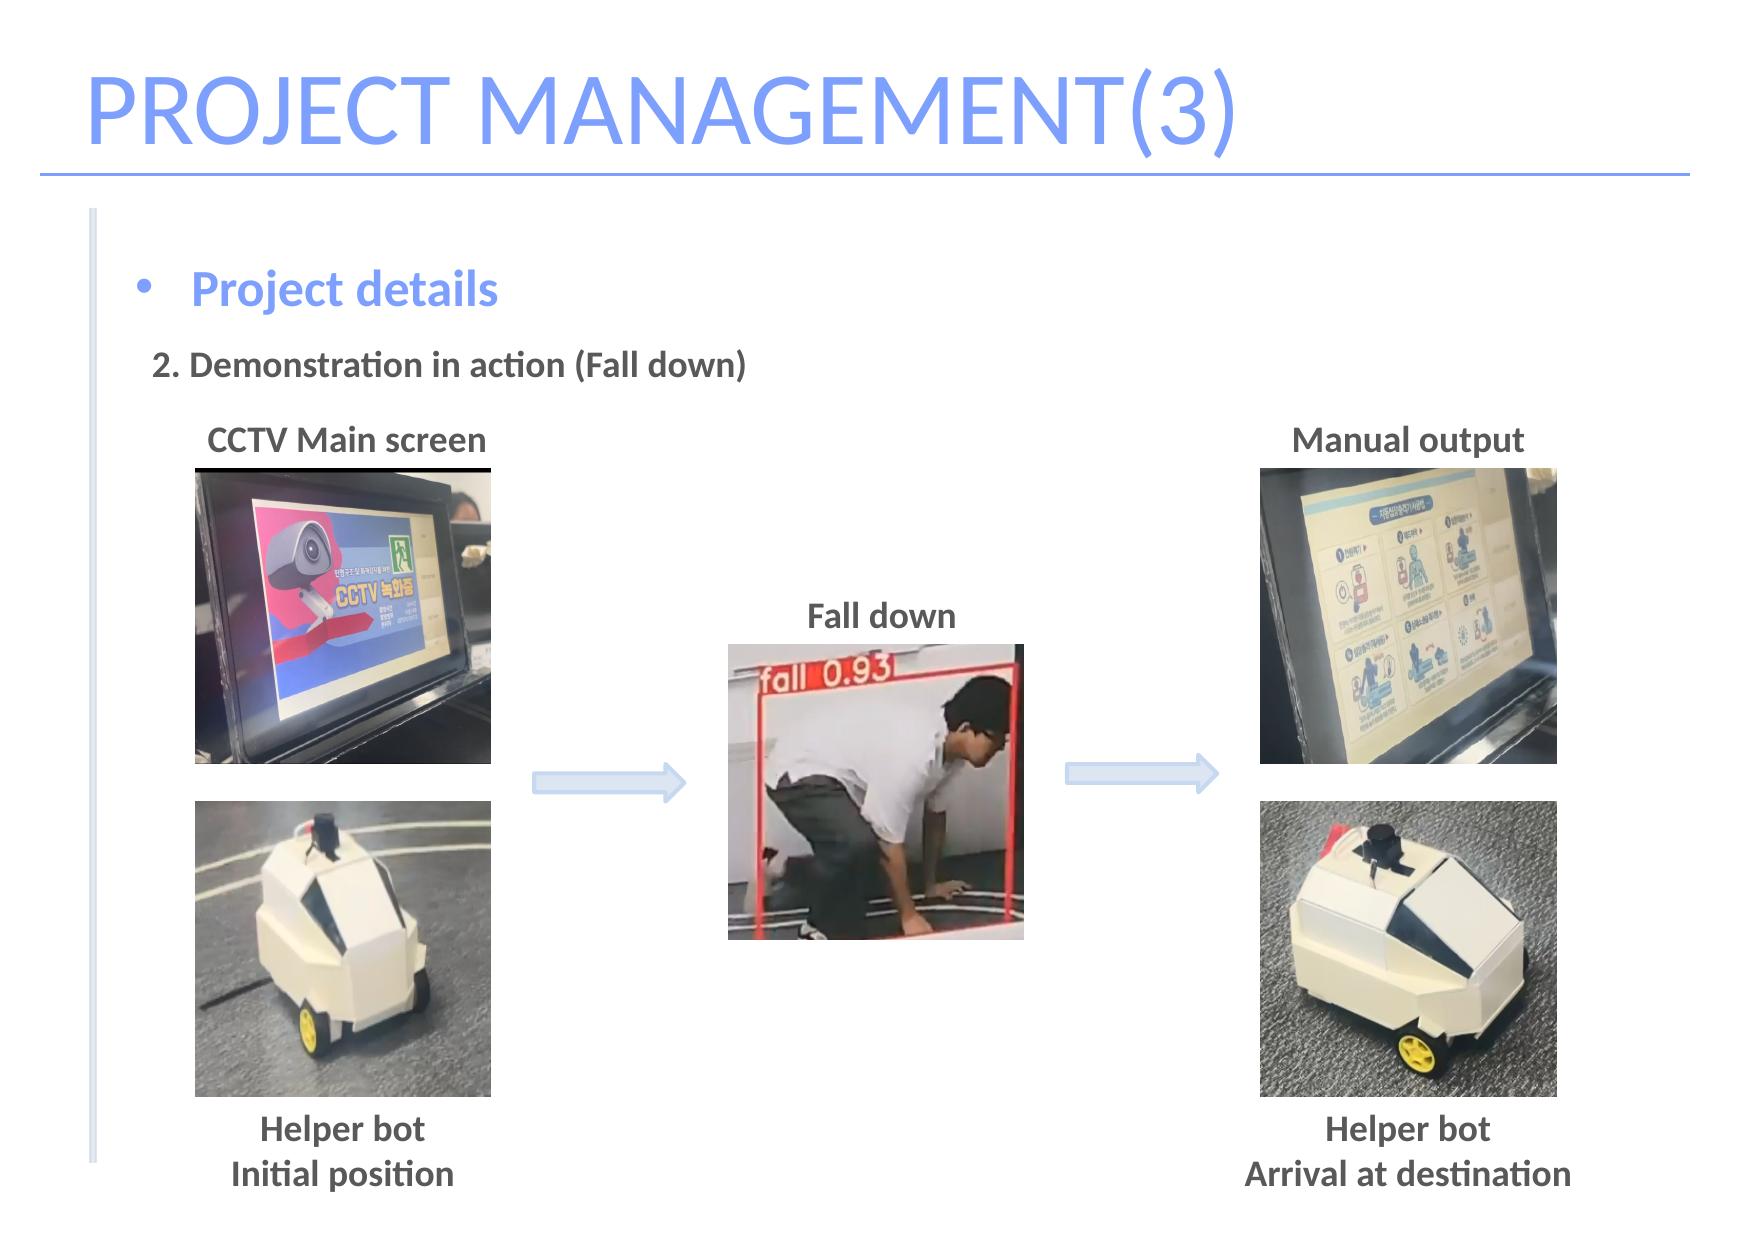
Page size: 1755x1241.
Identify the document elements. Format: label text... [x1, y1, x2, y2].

picture [1260, 468, 1557, 764]
text_box Fall down [734, 583, 1030, 644]
picture [195, 801, 491, 1097]
text_box PROJECT MANAGEMENT(3) [70, 32, 1258, 173]
picture [195, 468, 491, 765]
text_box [89, 207, 98, 1164]
text_box CCTV Main screen [182, 407, 504, 468]
picture [1260, 801, 1557, 1097]
text_box Helper bot Arrival at destination [1227, 1096, 1590, 1202]
text_box Manual output [1247, 407, 1569, 468]
text_box [532, 762, 687, 804]
text_box Project details 2. Demonstration in action (Fall down) [120, 216, 763, 393]
text_box Helper bot Initial position [182, 1096, 504, 1202]
text_box [1064, 752, 1220, 795]
picture [727, 644, 1024, 941]
